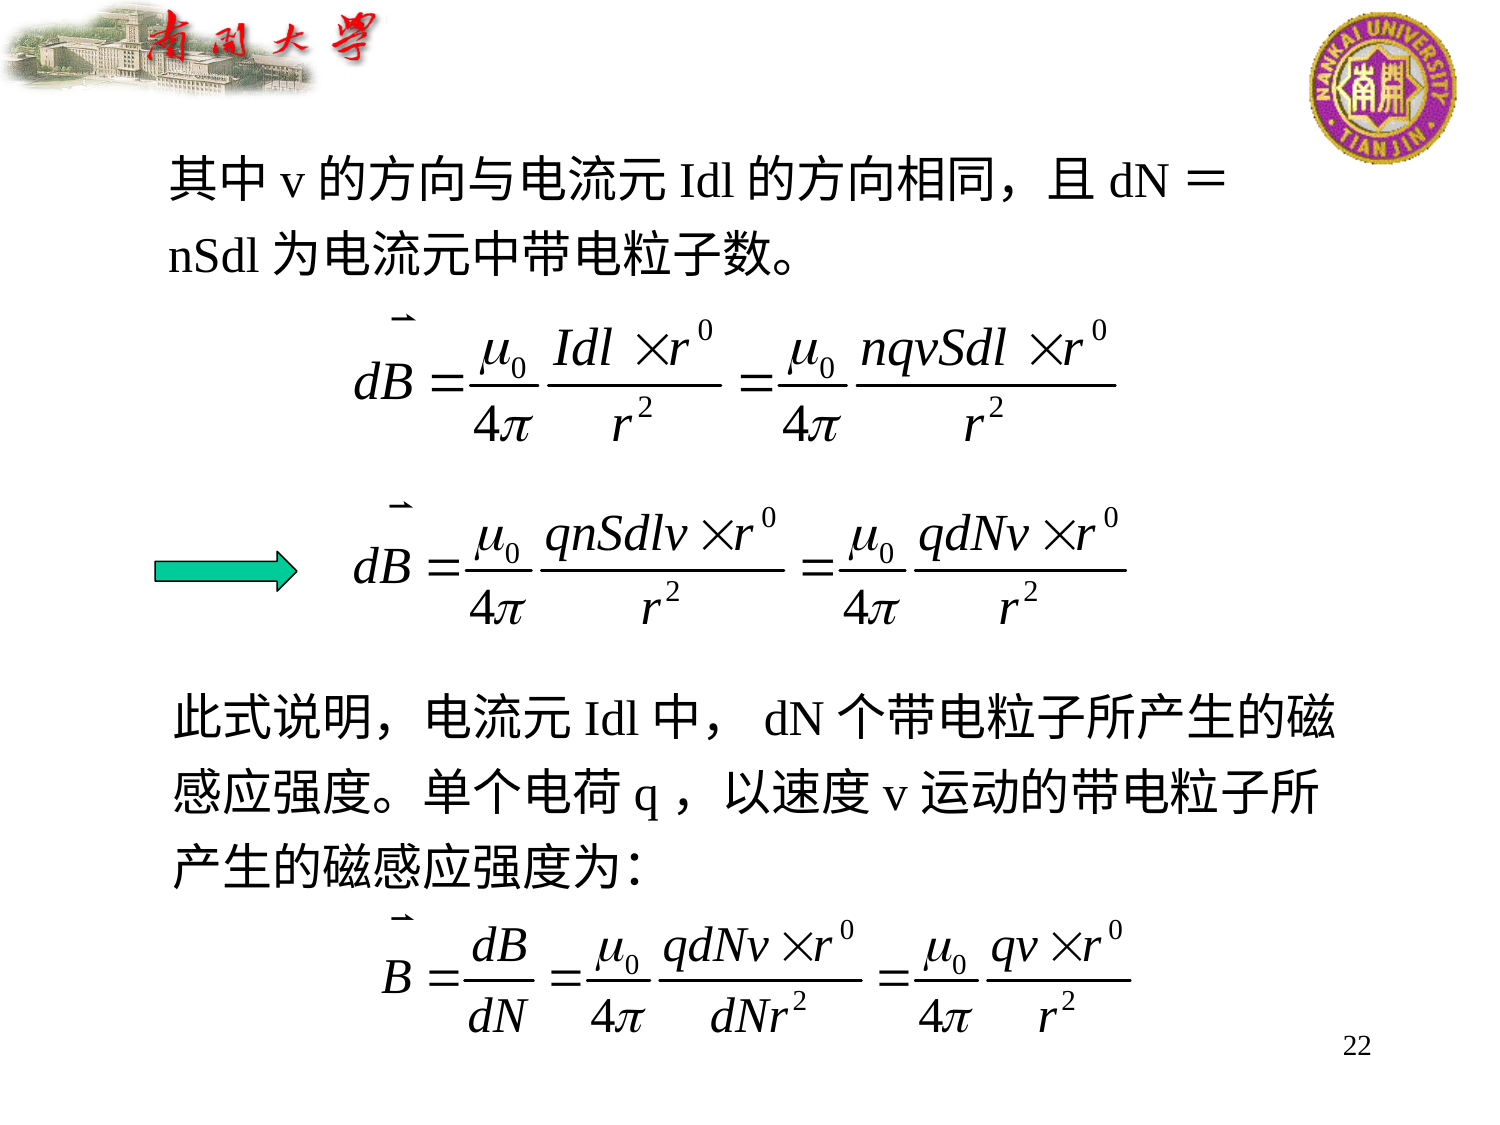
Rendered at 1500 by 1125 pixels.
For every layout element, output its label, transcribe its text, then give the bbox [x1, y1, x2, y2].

text_box 此式说明，电流元Idl中，dN个带电粒子所产生的磁感应强度。单个电荷q，以速度v运动的带电粒子所产生的磁感应强度为： [157, 663, 1359, 904]
text_box 其中v的方向与电流元Idl的方向相同，且dN＝nSdl为电流元中带电粒子数。 [153, 125, 1317, 291]
picture [344, 304, 1129, 454]
picture [1262, 0, 1500, 178]
picture [0, 0, 388, 100]
slide_number 22 [1074, 1018, 1388, 1095]
text_box [155, 551, 297, 592]
picture [371, 905, 1140, 1044]
picture [344, 492, 1137, 637]
